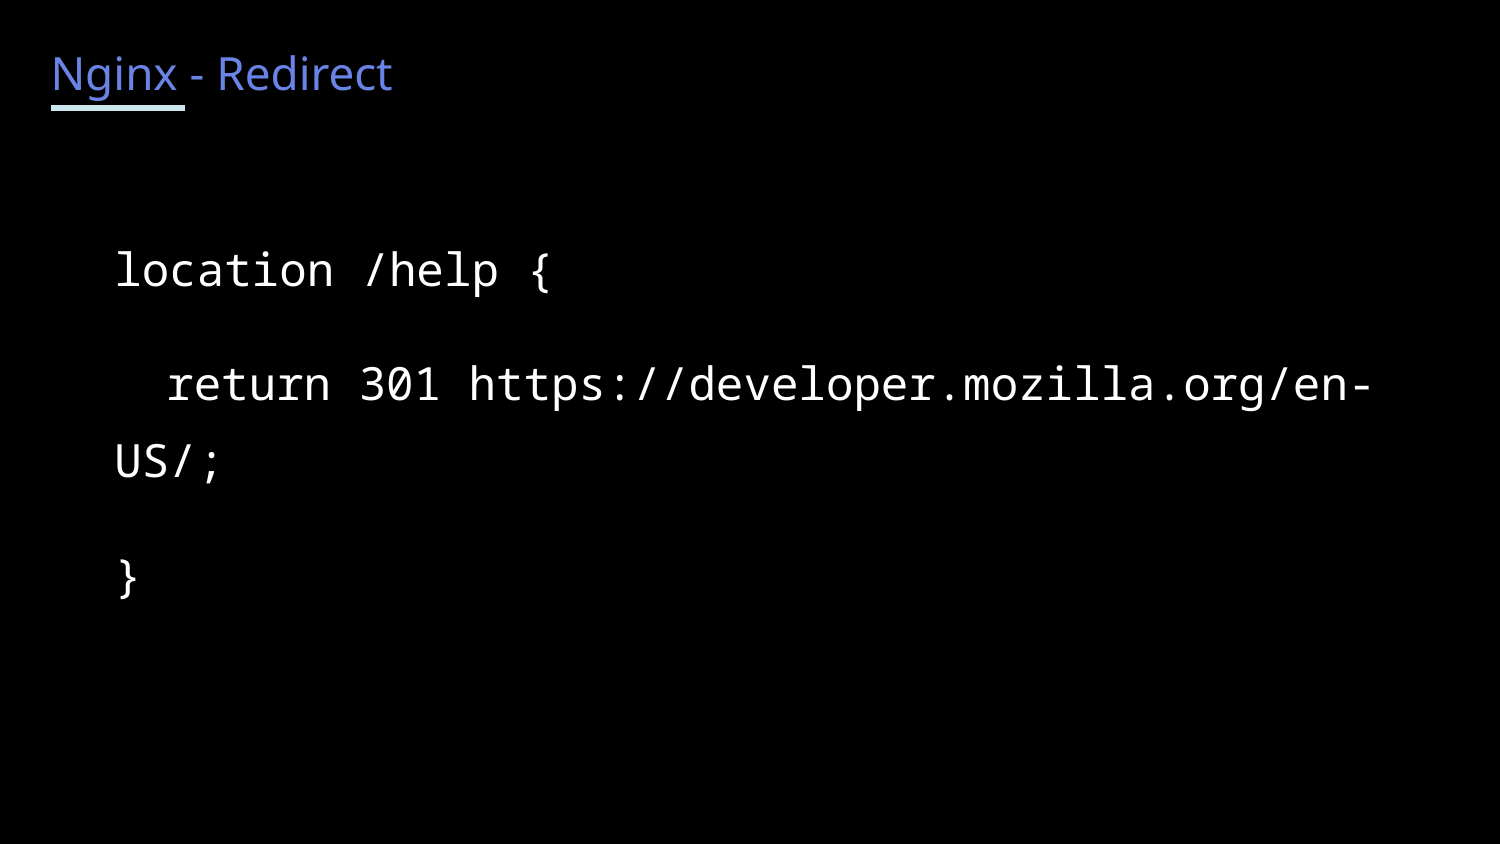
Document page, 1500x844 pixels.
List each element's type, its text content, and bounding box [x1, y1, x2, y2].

text_box location /help { return 301 https://developer.mozilla.org/en-US/; } [76, 203, 1424, 565]
subtitle Nginx - Redirect [35, 21, 456, 101]
